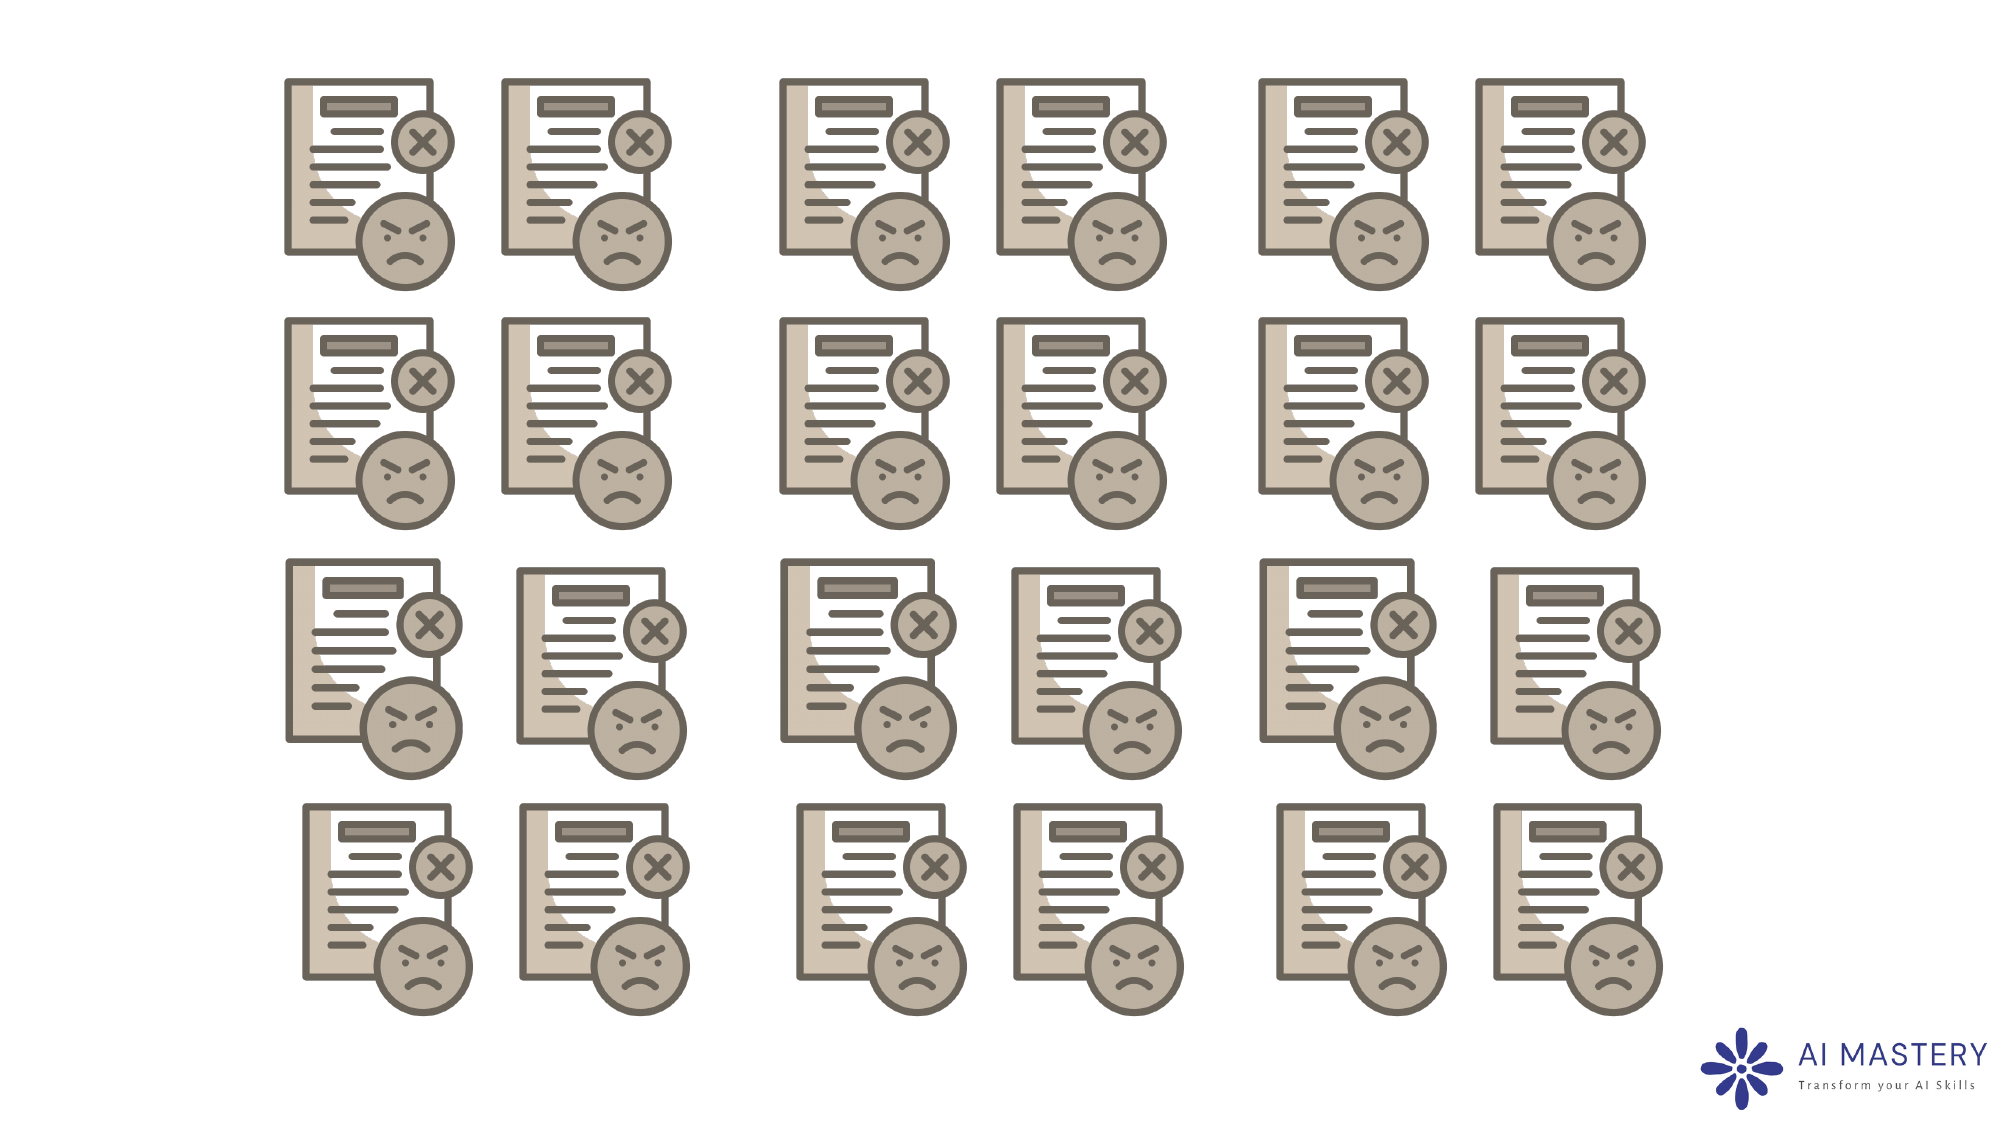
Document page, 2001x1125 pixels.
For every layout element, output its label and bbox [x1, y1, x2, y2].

picture [1230, 551, 1689, 787]
picture [1230, 310, 1674, 537]
picture [256, 310, 700, 537]
picture [768, 796, 1212, 1023]
picture [751, 72, 1195, 299]
picture [274, 796, 718, 1023]
picture [751, 551, 1210, 787]
picture [256, 551, 715, 787]
picture [1230, 72, 1674, 299]
picture [256, 72, 700, 299]
picture [751, 310, 1195, 537]
picture [1248, 796, 2000, 1125]
